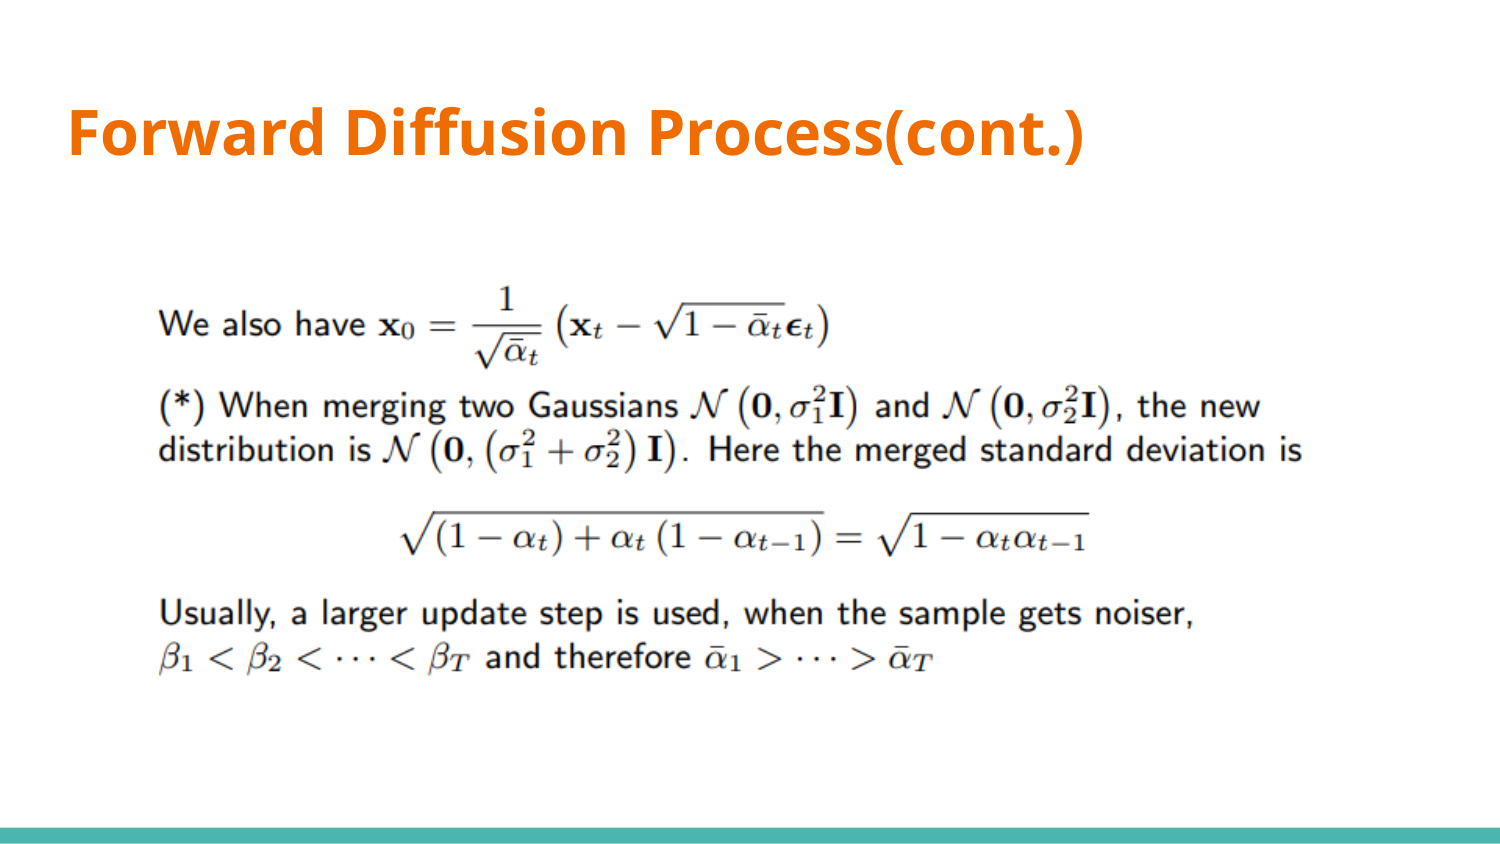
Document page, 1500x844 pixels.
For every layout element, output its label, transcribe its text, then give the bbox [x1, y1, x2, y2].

list [51, 207, 1449, 750]
picture [146, 273, 1331, 684]
title Forward Diffusion Process(cont.) [51, 72, 1449, 189]
